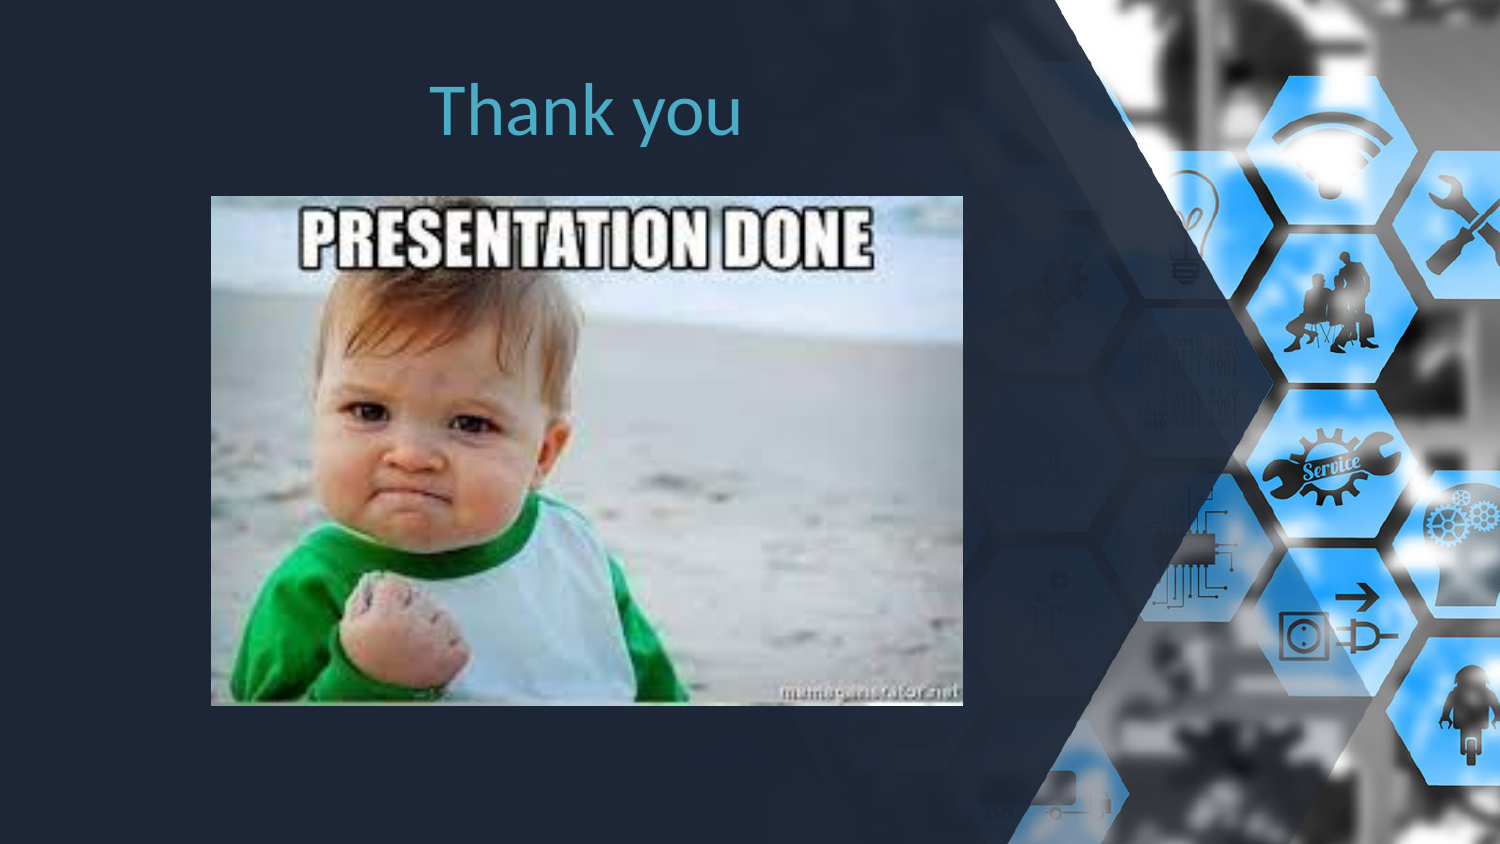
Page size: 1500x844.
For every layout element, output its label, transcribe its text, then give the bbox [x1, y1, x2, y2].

title Thank you [48, 46, 1126, 166]
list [211, 196, 964, 706]
picture [0, 0, 1500, 844]
